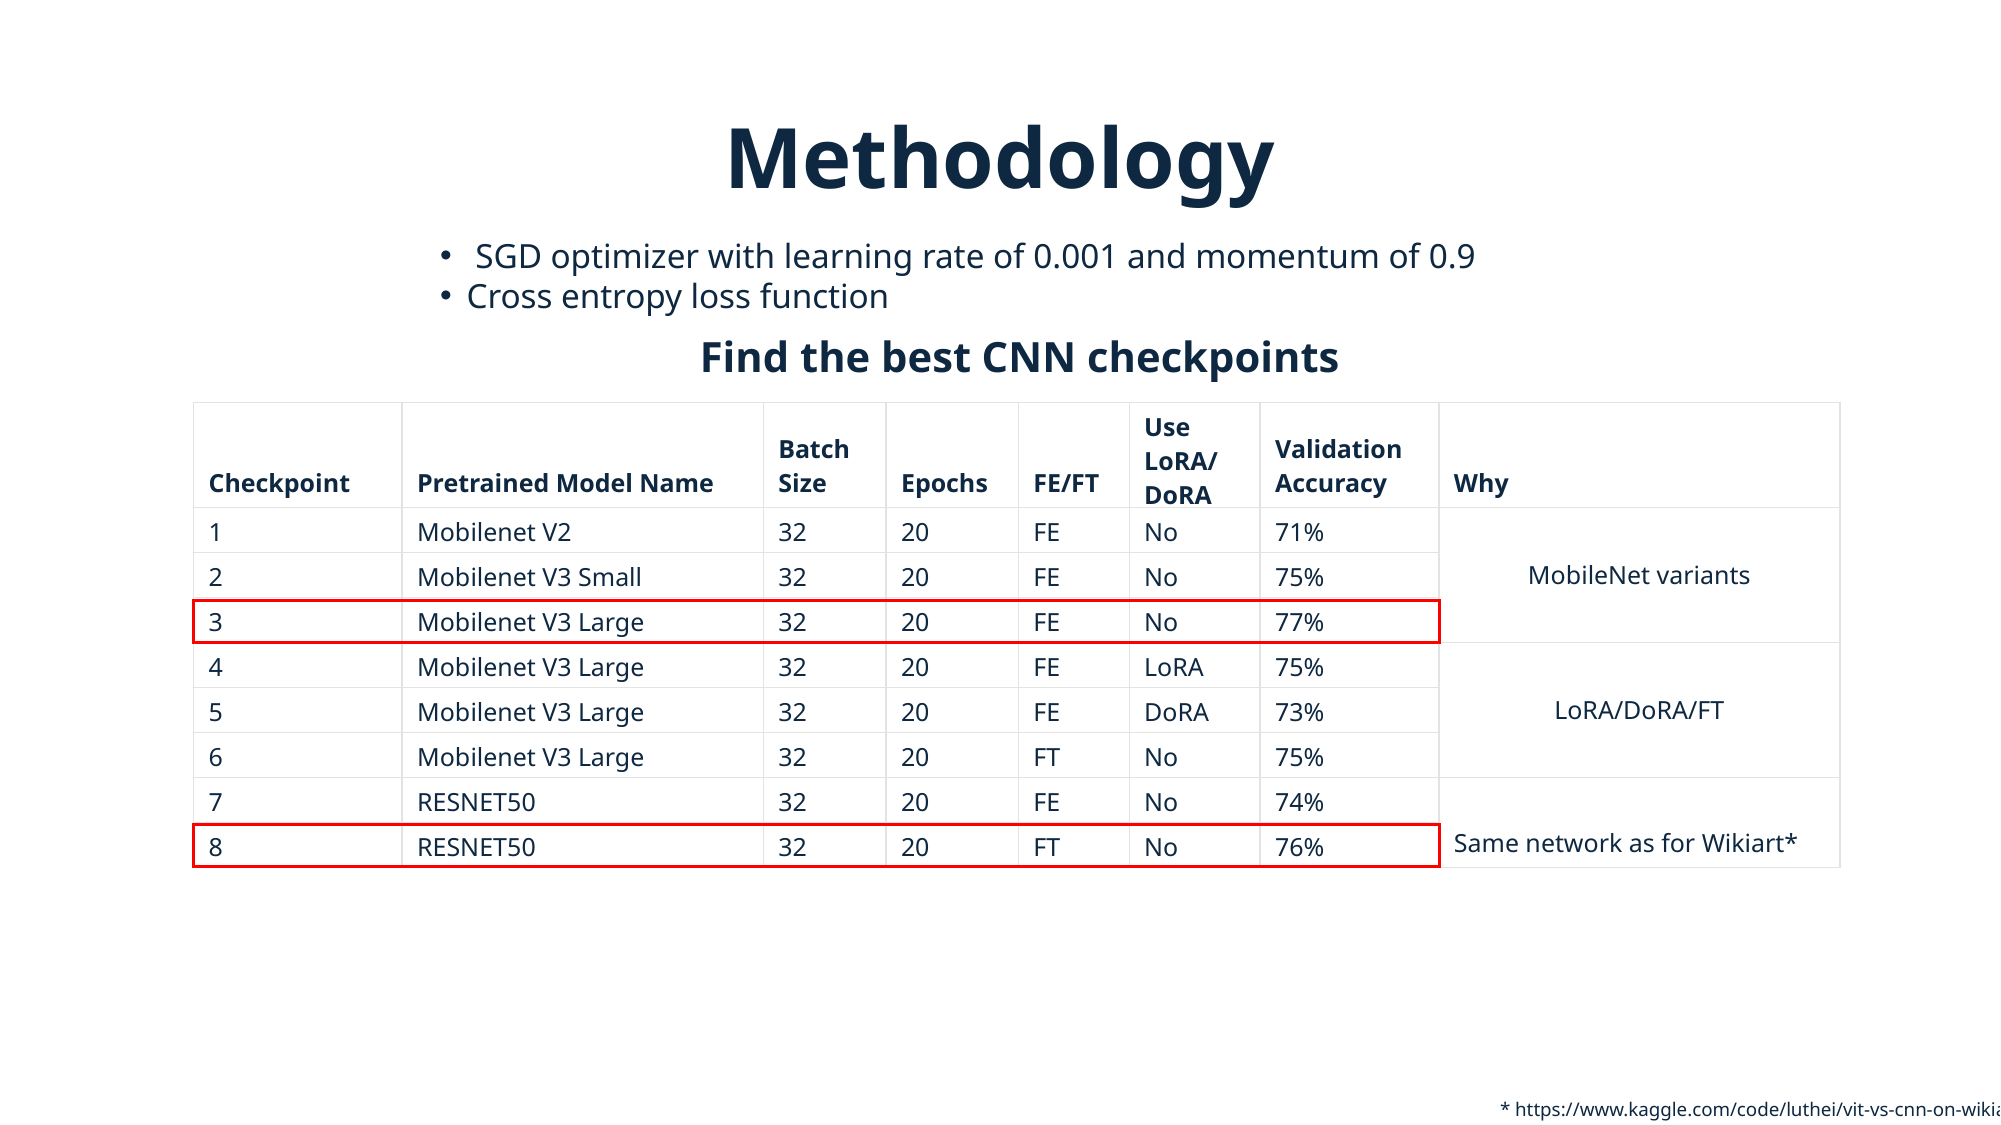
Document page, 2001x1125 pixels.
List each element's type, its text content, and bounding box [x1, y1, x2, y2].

table_cell 32 [764, 553, 885, 597]
table_cell Mobilenet V3 Large [403, 733, 763, 777]
table_cell RESNET50 [403, 778, 763, 822]
table_cell 74% [1261, 778, 1438, 822]
table_cell 75% [1261, 644, 1438, 687]
table_header Batch Size [764, 403, 885, 507]
text_box [192, 599, 1441, 644]
table_cell 71% [1261, 508, 1438, 552]
table_cell 20 [887, 553, 1018, 597]
text_box SGD optimizer with learning rate of 0.001 and momentum of 0.9 Cross entropy loss function [425, 228, 1575, 323]
text_box * https://www.kaggle.com/code/luthei/vit-vs-cnn-on-wikiart [1485, 1089, 2000, 1125]
table_cell 32 [764, 644, 885, 687]
table_header Checkpoint [194, 403, 401, 507]
table_cell 20 [887, 733, 1018, 777]
table_cell 32 [764, 733, 885, 777]
text_box Find the best CNN checkpoints [505, 323, 1534, 389]
table_cell FT [1019, 733, 1129, 777]
table_cell 32 [764, 508, 885, 552]
table_cell Same network as for Wikiart* [1440, 778, 1839, 867]
table_cell No [1130, 508, 1259, 552]
table_cell Mobilenet V2 [403, 508, 763, 552]
title Methodology [193, 52, 1807, 270]
table_cell No [1130, 778, 1259, 822]
table_header Why [1440, 403, 1839, 507]
table_cell 2 [194, 553, 401, 597]
table_cell 6 [194, 733, 401, 777]
table_header Validation Accuracy [1261, 403, 1438, 507]
table_cell 1 [194, 508, 401, 552]
table_header Epochs [887, 403, 1018, 507]
table_cell LoRA [1130, 644, 1259, 687]
table_cell FE [1019, 778, 1129, 822]
table_cell Mobilenet V3 Large [403, 644, 763, 687]
table_cell 75% [1261, 733, 1438, 777]
table_cell DoRA [1130, 688, 1259, 732]
table_header Pretrained Model Name [403, 403, 763, 507]
table_cell 75% [1261, 553, 1438, 597]
table_cell MobileNet variants [1440, 508, 1839, 642]
table_cell 32 [764, 778, 885, 822]
text_box [192, 823, 1441, 868]
table_cell Mobilenet V3 Small [403, 553, 763, 597]
table_cell 73% [1261, 688, 1438, 732]
table_cell LoRA/DoRA/FT [1440, 643, 1839, 777]
table_cell No [1130, 553, 1259, 597]
table_cell 20 [887, 688, 1018, 732]
table_cell 5 [194, 688, 401, 732]
table_header FE/FT [1019, 403, 1129, 507]
table_cell 7 [194, 778, 401, 822]
table_cell No [1130, 733, 1259, 777]
table_cell FE [1019, 508, 1129, 552]
table_cell 32 [764, 688, 885, 732]
table_cell 20 [887, 644, 1018, 687]
table_cell Mobilenet V3 Large [403, 688, 763, 732]
table_cell FE [1019, 644, 1129, 687]
table_cell FE [1019, 688, 1129, 732]
table_cell 4 [194, 644, 401, 687]
table_cell 20 [887, 508, 1018, 552]
table_cell 20 [887, 778, 1018, 822]
table_cell FE [1019, 553, 1129, 597]
table_header Use LoRA/ DoRA [1130, 403, 1259, 507]
